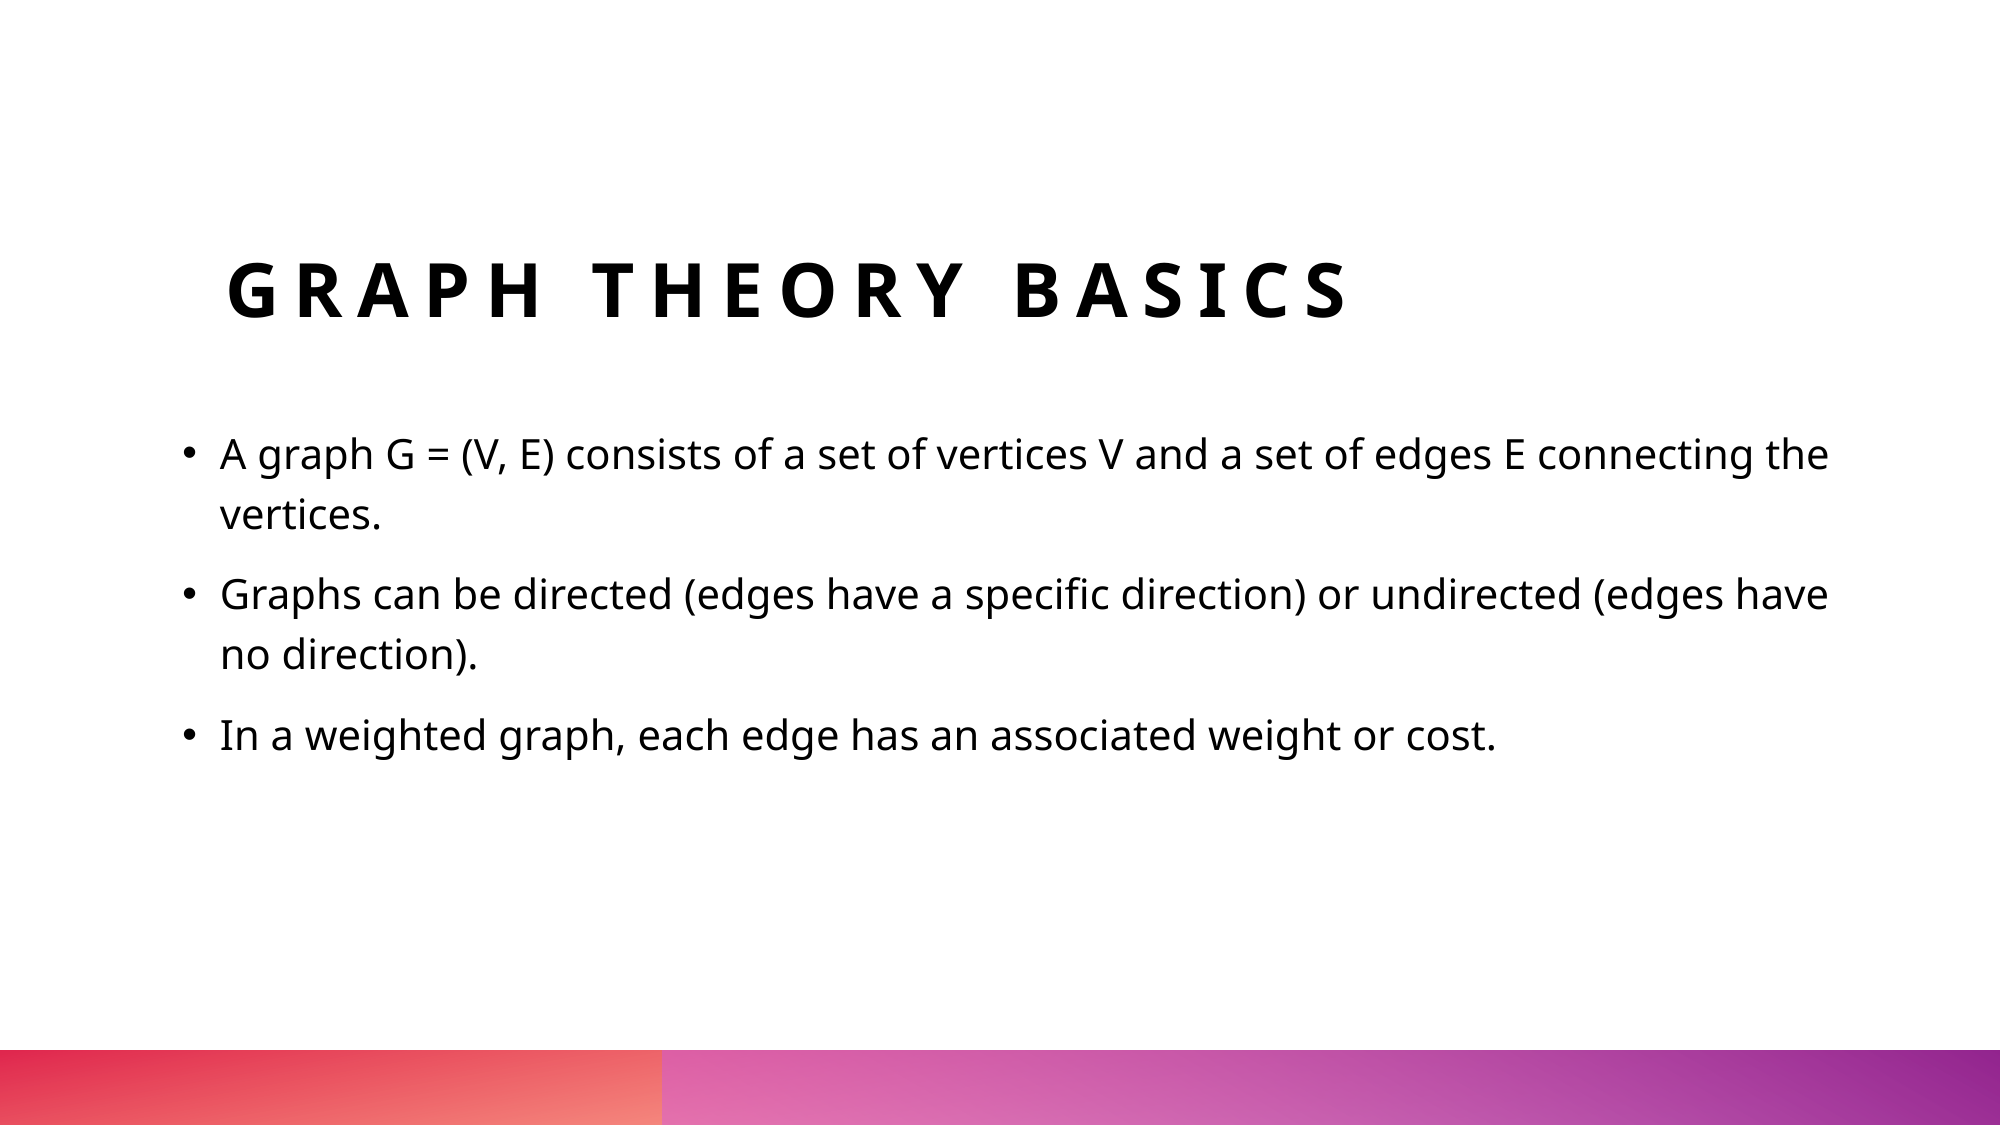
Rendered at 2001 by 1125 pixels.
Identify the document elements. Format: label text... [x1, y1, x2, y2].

title GRAPH THEORY BASICS [225, 130, 1905, 333]
list A graph G = (V, E) consists of a set of vertices V and a set of edges E connecting the vertices. Graphs can be directed (edges have a specific direction) or undirected (edges have no direction). In a weighted graph, each edge has an associated weight or cost. [182, 417, 1863, 1067]
